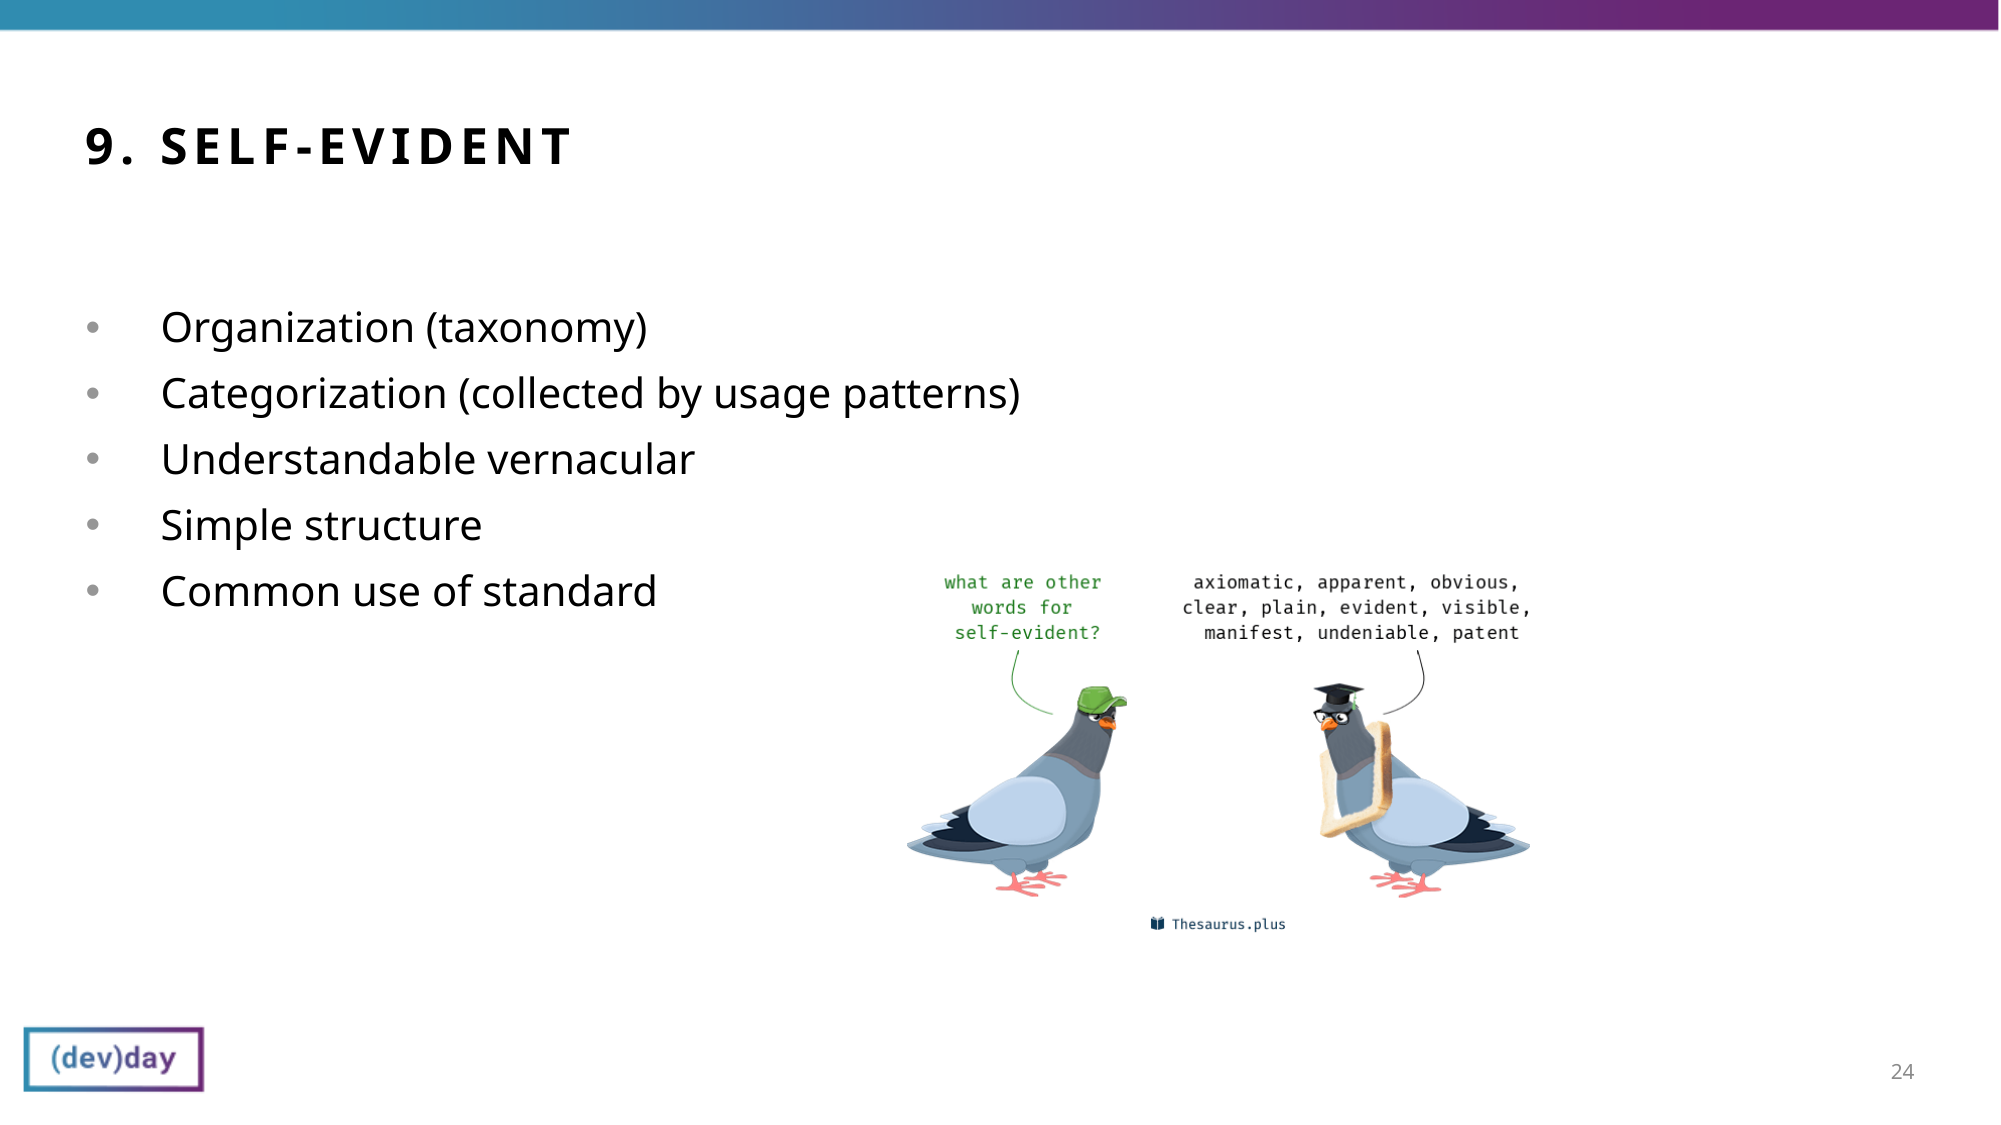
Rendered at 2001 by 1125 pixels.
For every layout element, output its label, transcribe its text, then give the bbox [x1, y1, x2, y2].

slide_number 24 [1479, 1042, 1930, 1103]
list Organization (taxonomy) Categorization (collected by usage patterns) Understandable vernacular Simple structure Common use of standard [70, 299, 1930, 1014]
picture [0, 0, 1999, 1125]
title 9. Self-evident [70, 113, 1930, 278]
